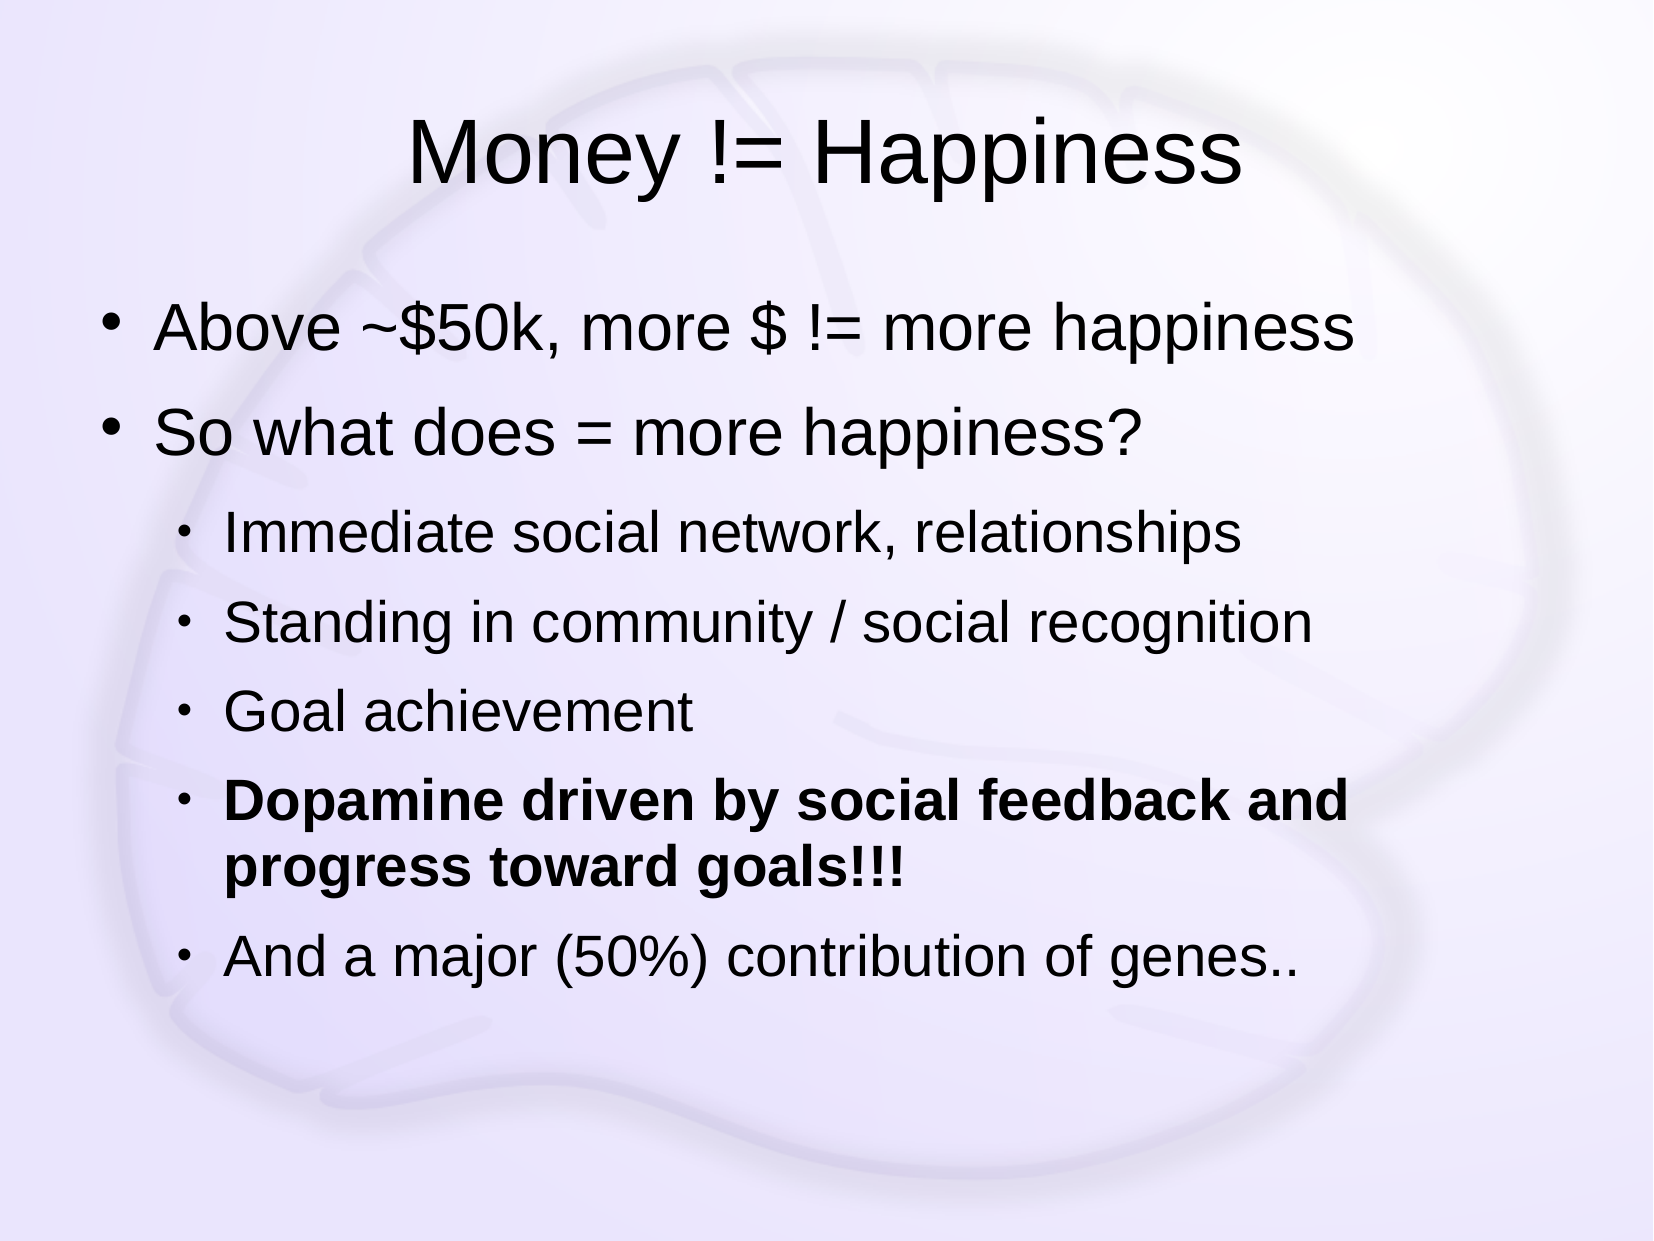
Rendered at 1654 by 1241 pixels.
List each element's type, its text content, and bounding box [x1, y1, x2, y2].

list Above ~$50k, more $ != more happiness So what does = more happiness? Immediate social network, relationships Standing in community / social recognition Goal achievement Dopamine driven by social feedback and progress toward goals!!! And a major (50%) contribution of genes.. [82, 290, 1571, 1110]
title Money != Happiness [82, 49, 1571, 257]
picture [0, 0, 1654, 1241]
